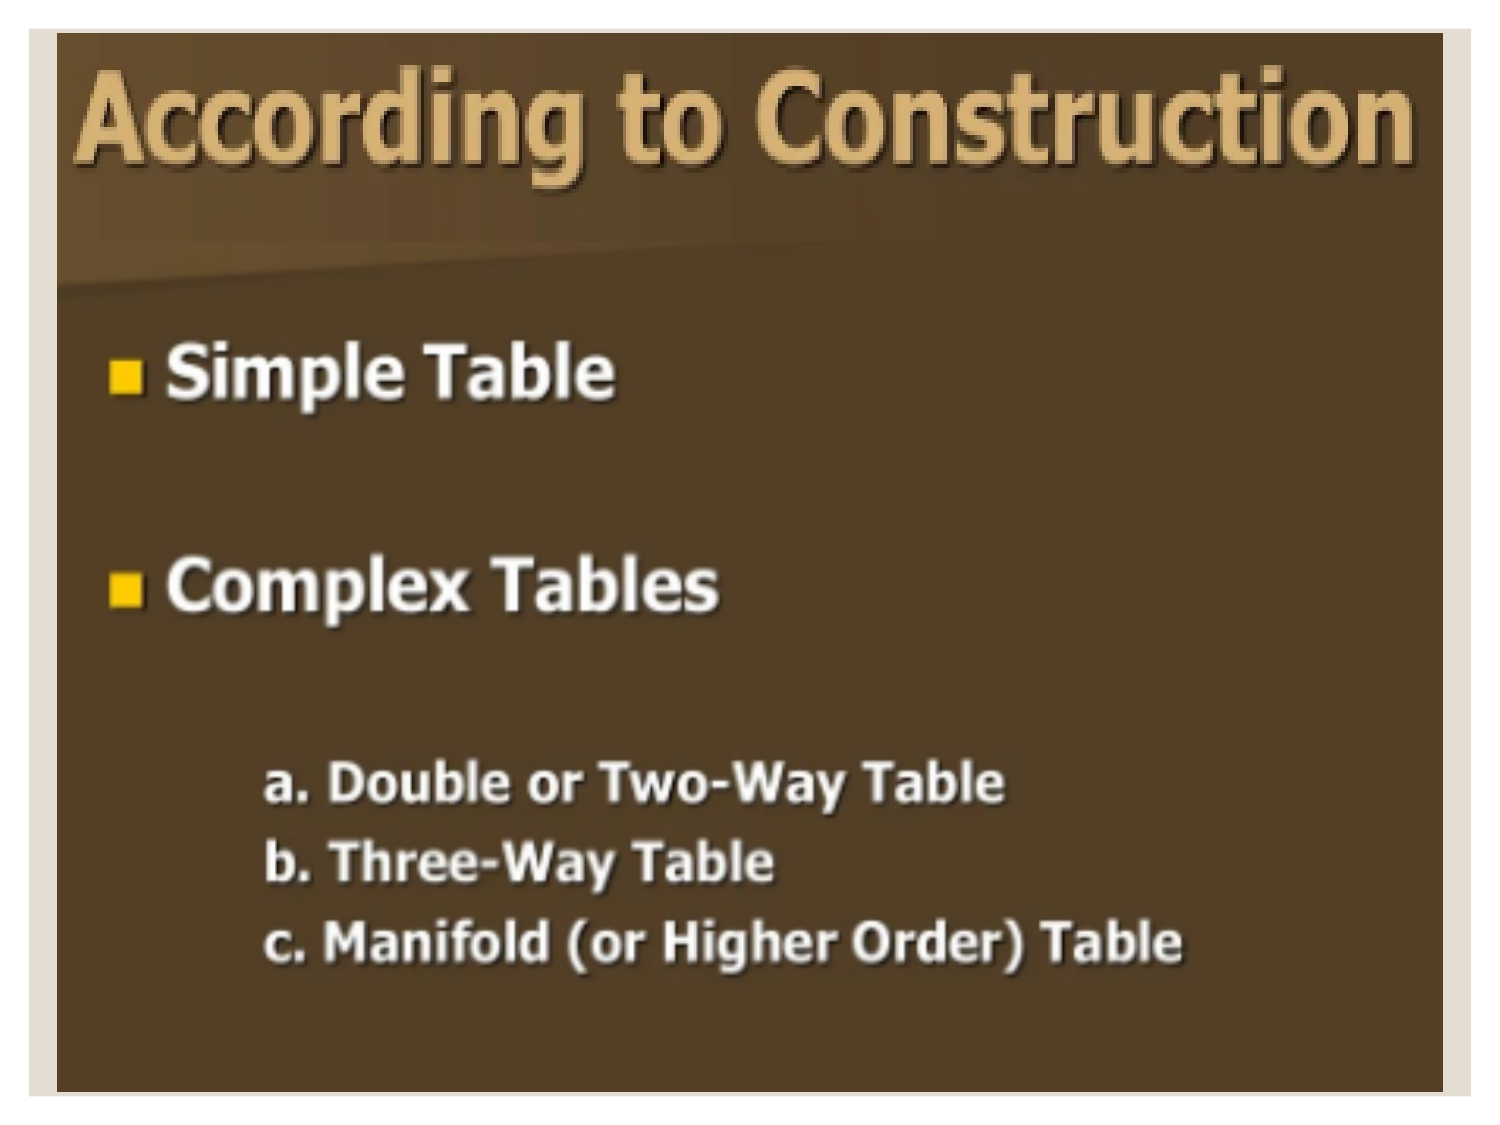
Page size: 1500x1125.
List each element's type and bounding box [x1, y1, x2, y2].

picture [57, 33, 1443, 1092]
